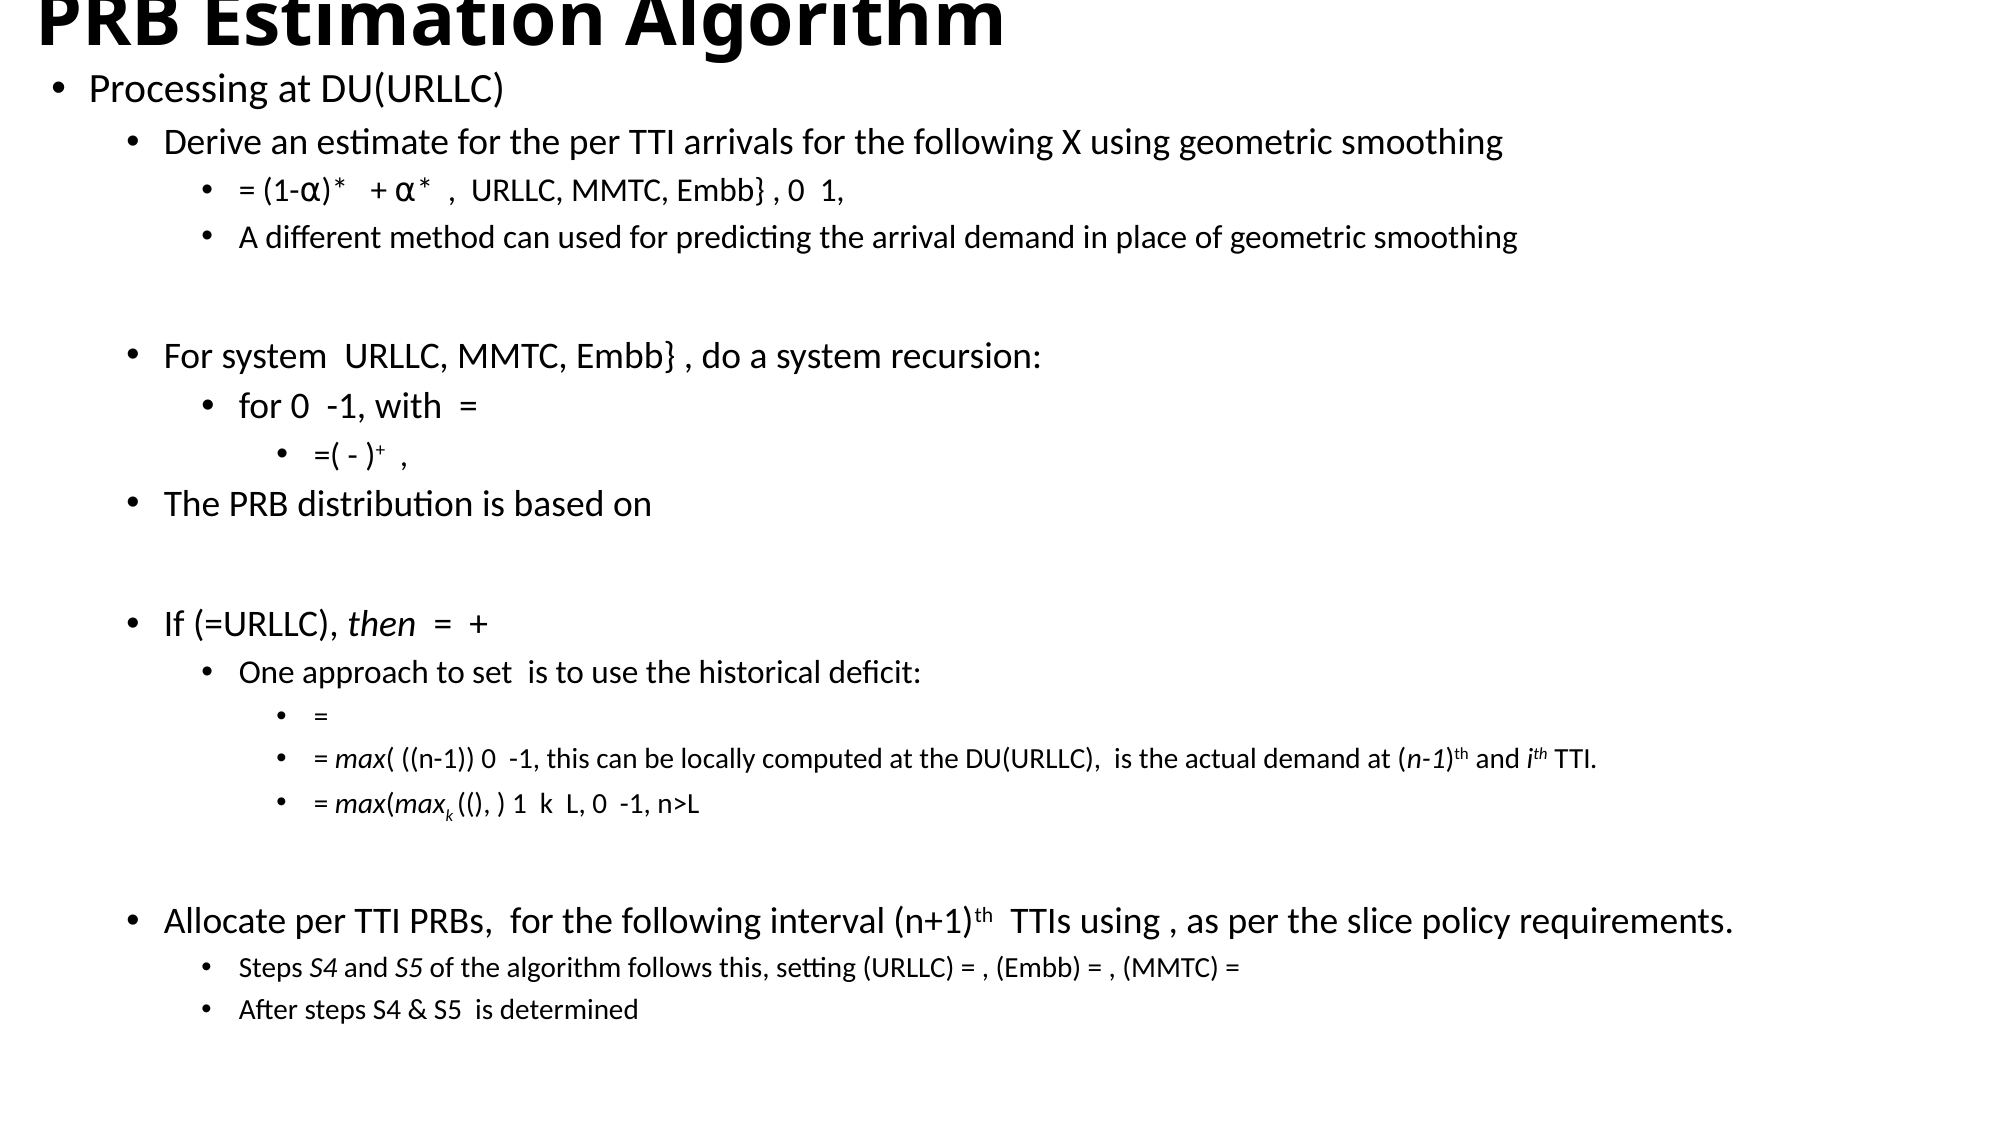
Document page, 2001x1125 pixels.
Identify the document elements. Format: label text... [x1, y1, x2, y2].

title PRB Estimation Algorithm [20, 0, 1754, 111]
